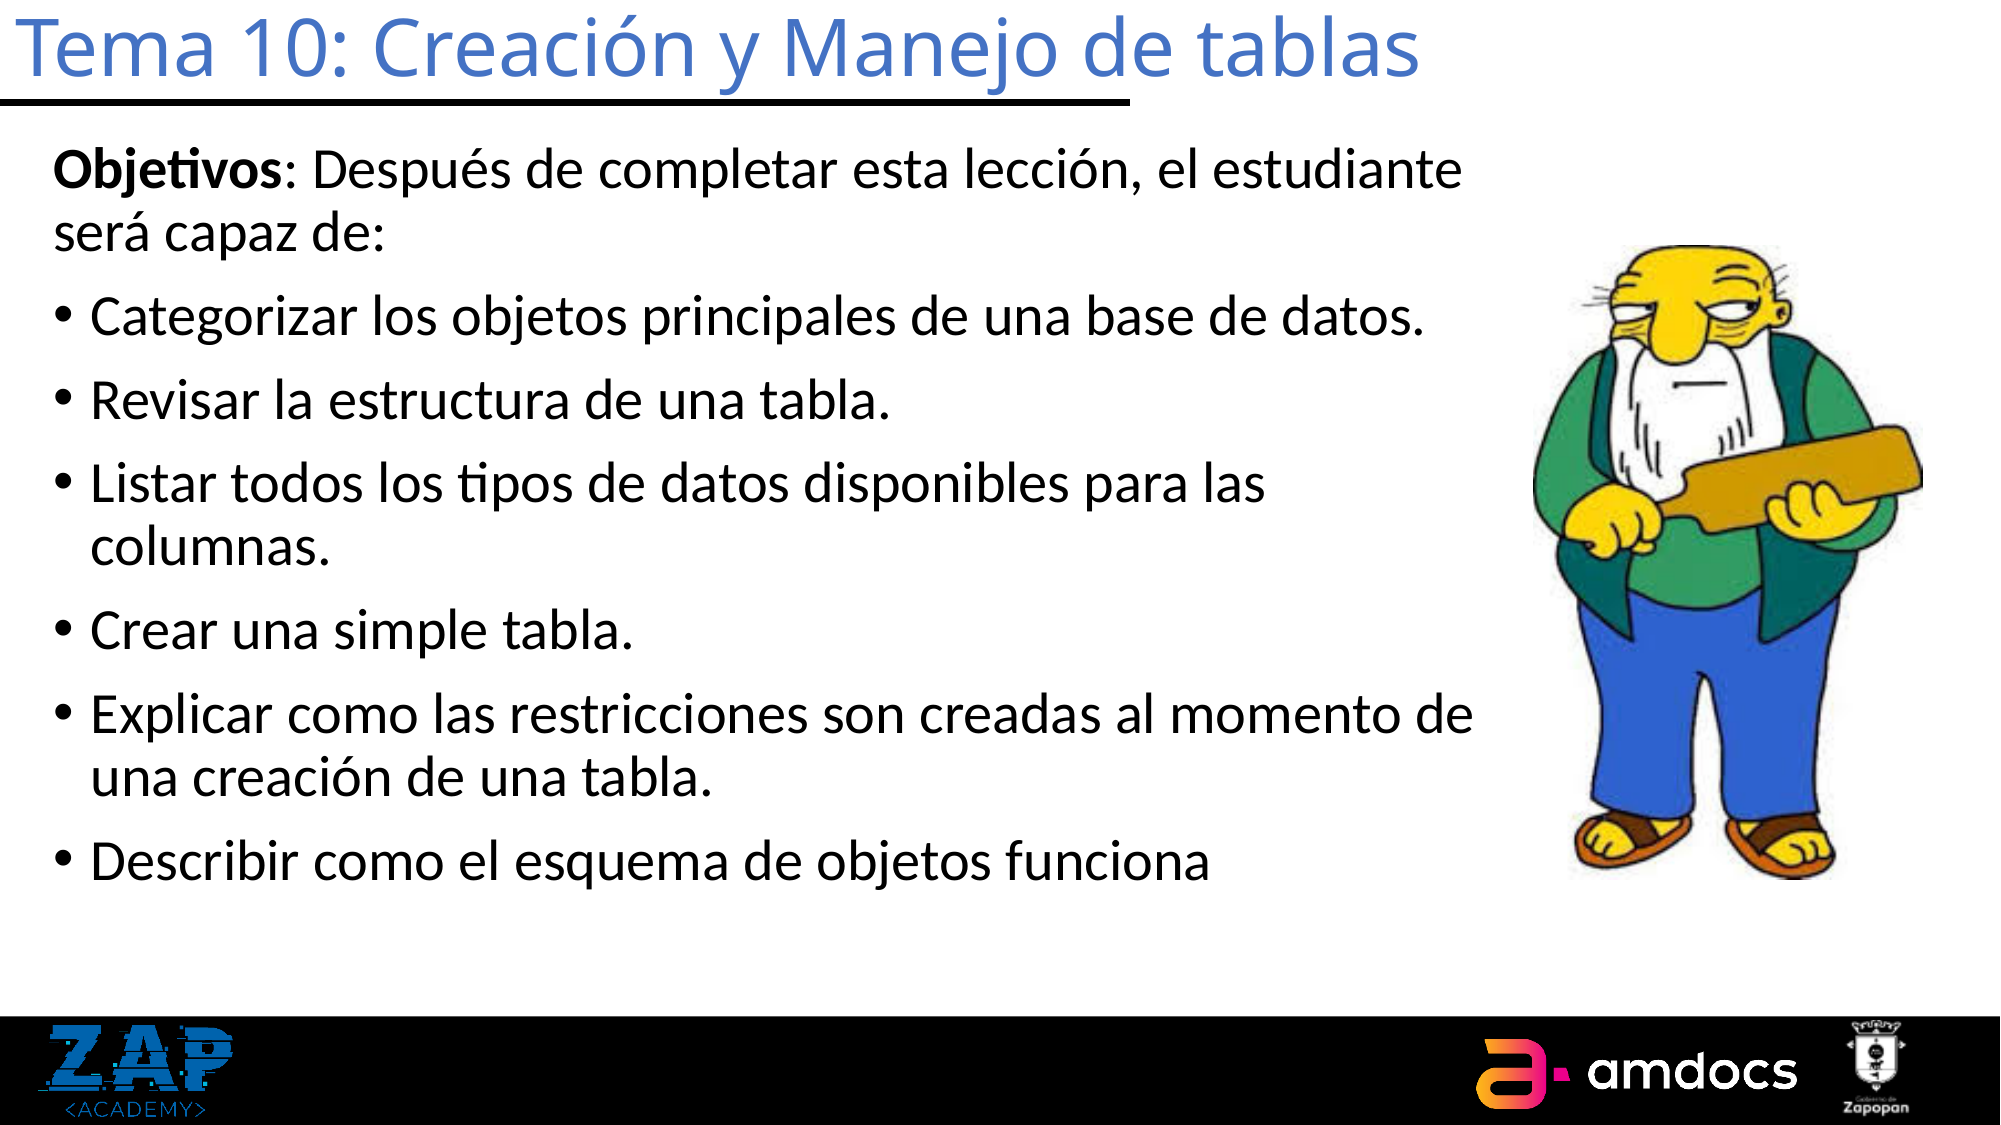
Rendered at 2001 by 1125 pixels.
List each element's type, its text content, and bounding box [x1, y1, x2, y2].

title Tema 10: Creación y Manejo de tablas [0, 0, 1568, 102]
picture [1476, 1039, 1797, 1109]
picture [38, 1025, 233, 1117]
picture [1824, 1020, 1936, 1121]
picture [1533, 245, 1923, 880]
list Objetivos: Después de completar esta lección, el estudiante será capaz de: Categorizar los objetos principales de una base de datos. Revisar la estructura de una tabla. Listar todos los tipos de datos disponibles para las columnas. Crear una simple tabla. Explicar como las restricciones son creadas al momento de una creación de una tabla. Describir como el esquema de objetos funciona [38, 130, 1512, 1016]
